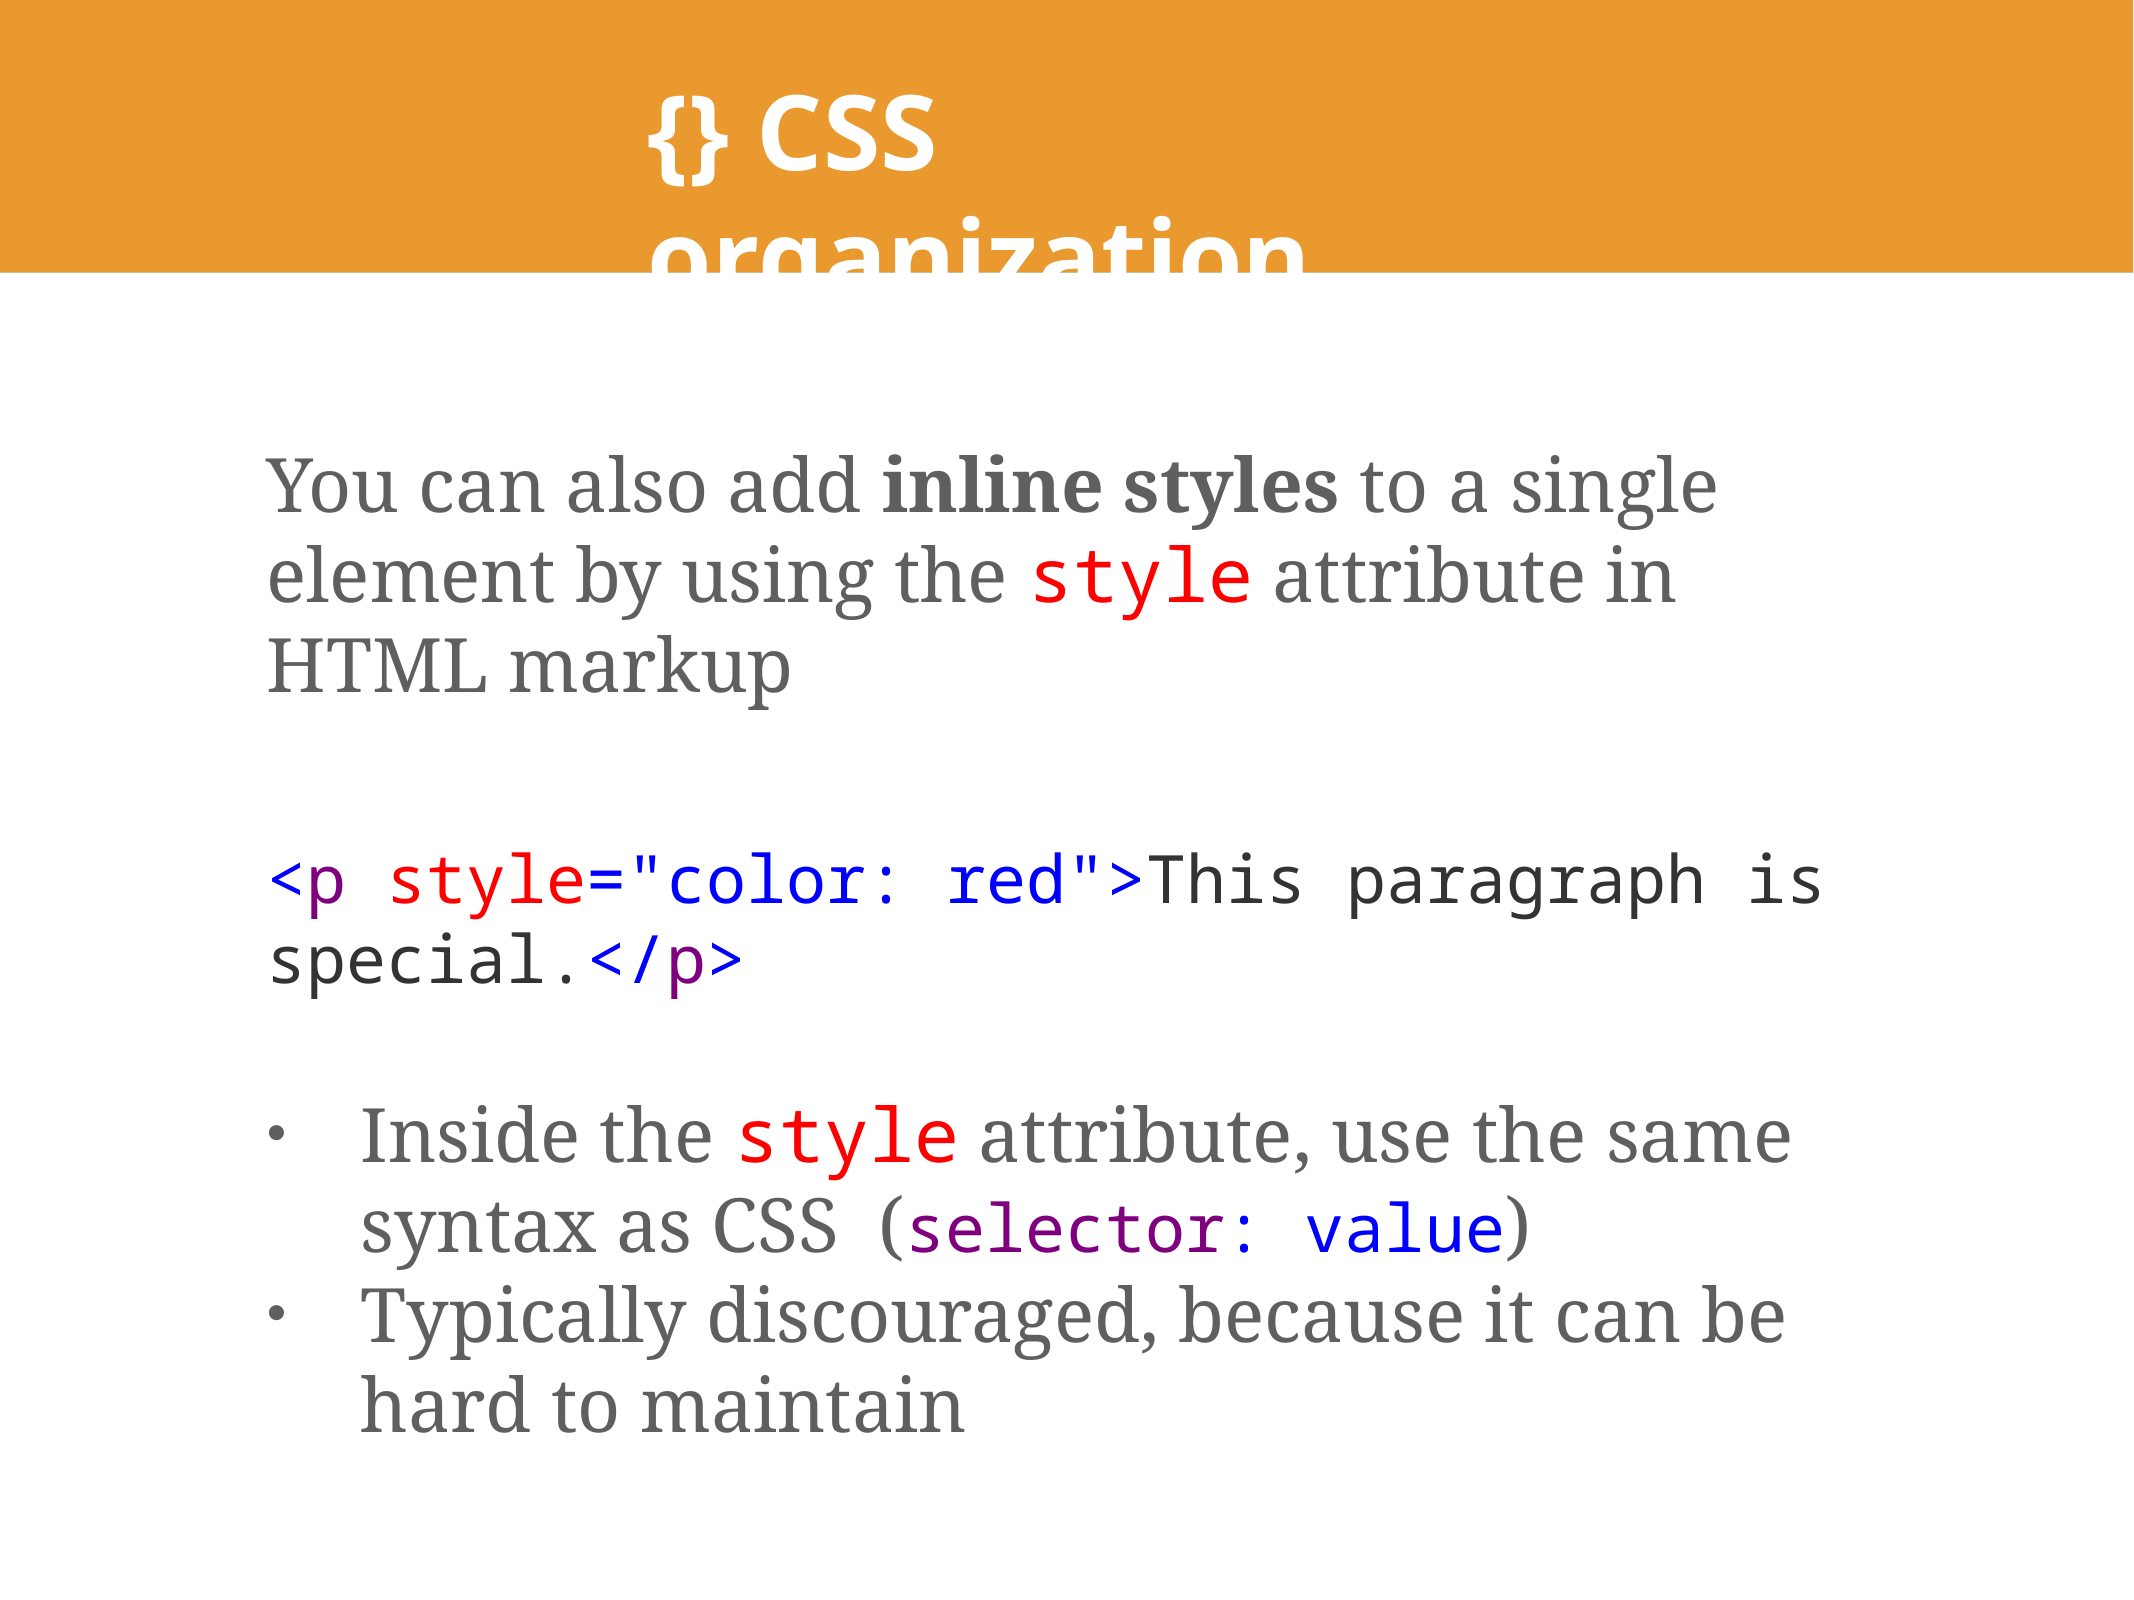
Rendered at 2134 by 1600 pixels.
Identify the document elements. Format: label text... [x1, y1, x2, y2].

title {} CSS organization [645, 66, 1605, 334]
text_box You can also add inline styles to a single element by using the style attribute in HTML markup <p style="color: red">This paragraph is special.</p> Inside the style attribute, use the same syntax as CSS (selector: value) Typically discouraged, because it can be hard to maintain [264, 437, 1865, 1448]
text_box [0, 0, 2134, 273]
